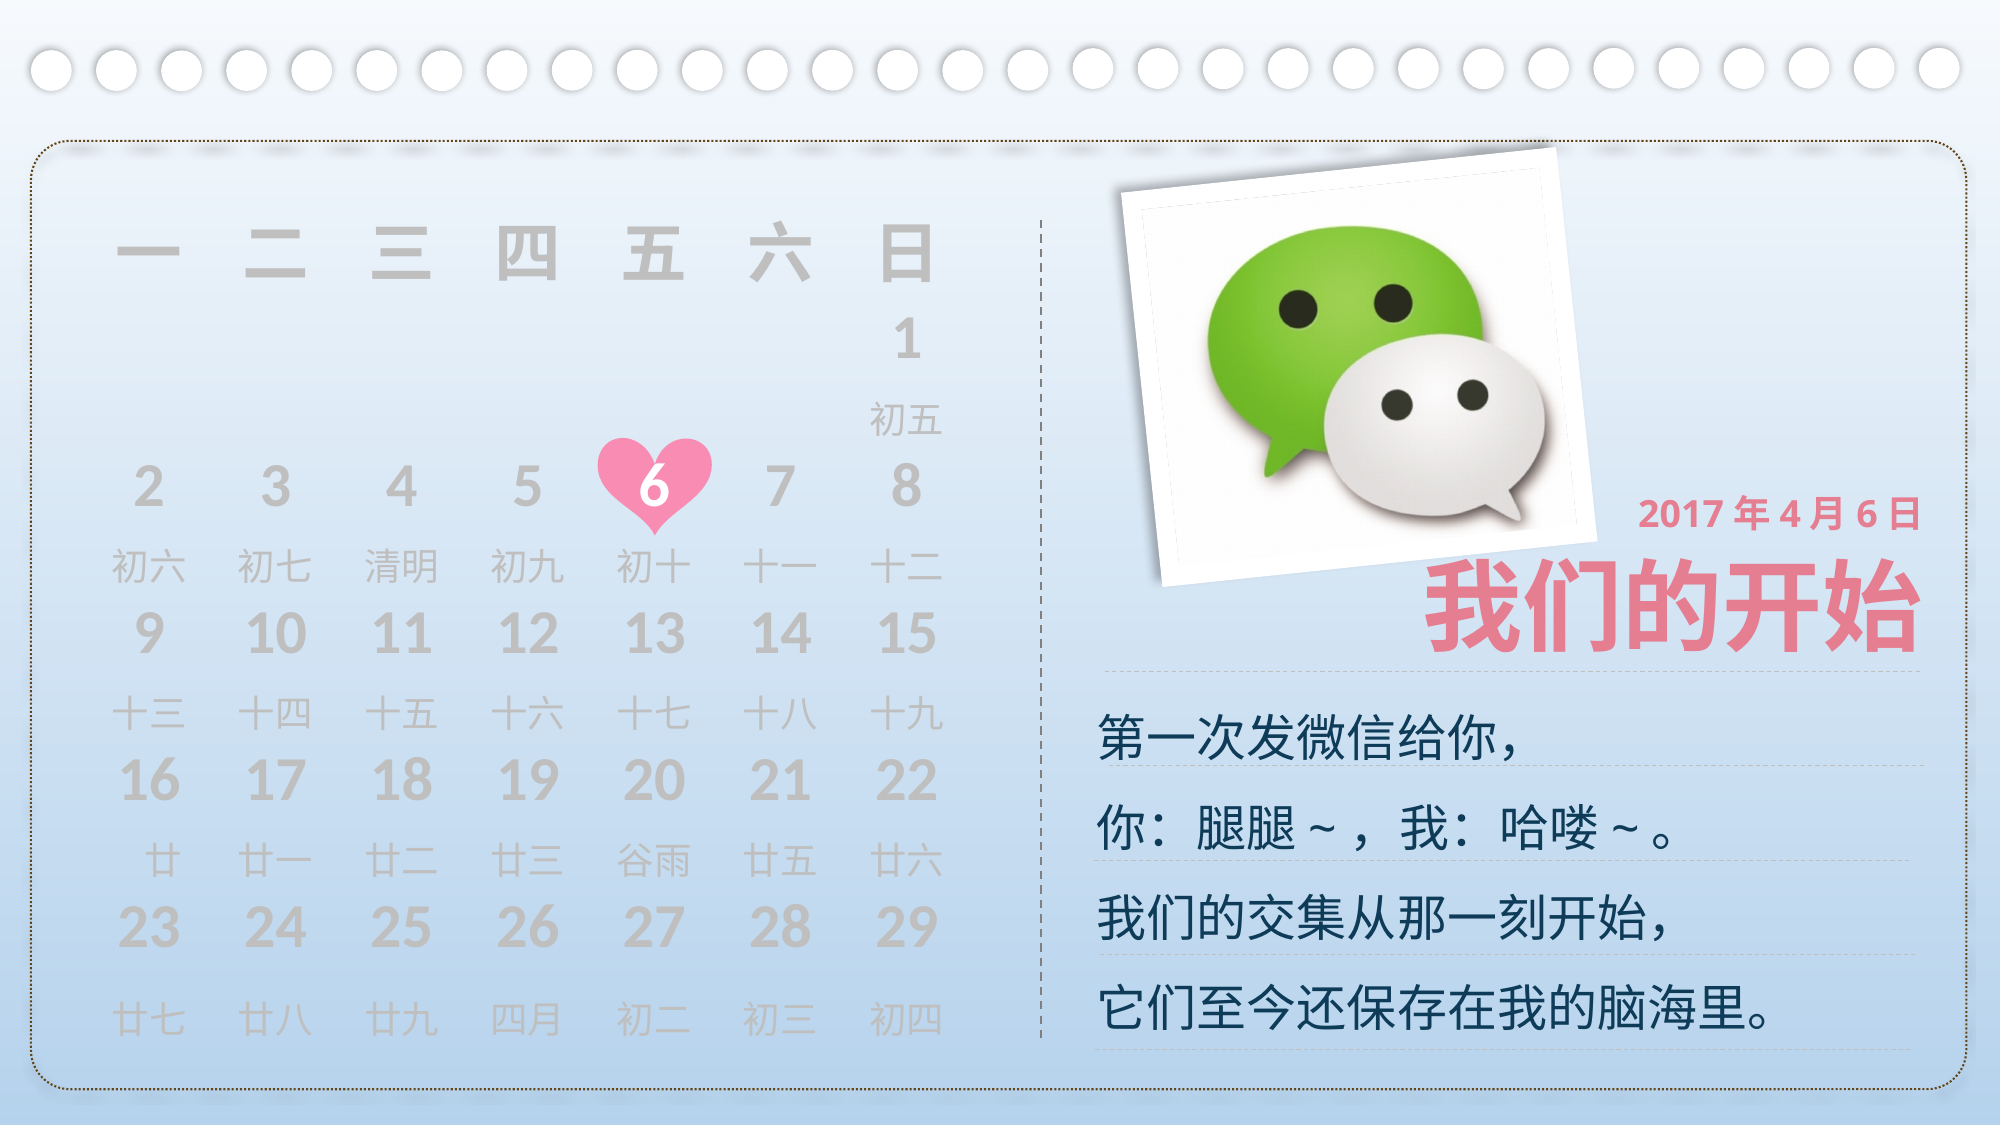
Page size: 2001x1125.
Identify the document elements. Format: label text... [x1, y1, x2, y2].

text_box [290, 49, 334, 92]
text_box [1592, 46, 1636, 90]
text_box [876, 48, 920, 92]
text_box [1201, 47, 1245, 91]
text_box [94, 49, 138, 92]
text_box [420, 49, 464, 93]
text_box [1331, 47, 1375, 91]
text_box [1657, 46, 1701, 90]
text_box 第一次发微信给你， 你：腿腿~，我：哈喽~。 我们的交集从那一刻开始， 它们至今还保存在我的脑海里。 [1082, 668, 1936, 1044]
text_box [485, 49, 529, 92]
text_box 2017年4月6日 [1623, 460, 1940, 543]
text_box [615, 48, 659, 92]
text_box [1722, 47, 1766, 91]
text_box [160, 49, 204, 93]
text_box [29, 139, 1968, 1091]
text_box [1917, 46, 1961, 90]
text_box 我们的开始 [1335, 536, 1938, 791]
text_box [1071, 47, 1115, 91]
text_box [225, 49, 269, 92]
text_box [1396, 47, 1440, 91]
text_box [1266, 47, 1310, 91]
text_box [1787, 46, 1831, 90]
text_box [1462, 47, 1505, 91]
text_box [680, 49, 724, 92]
text_box [29, 49, 73, 92]
picture [1142, 168, 1576, 566]
text_box [1527, 47, 1571, 91]
text_box [1111, 139, 1552, 584]
text_box [550, 48, 594, 92]
text_box [1852, 46, 1896, 90]
text_box [355, 49, 399, 92]
text_box [1006, 48, 1050, 92]
text_box [811, 48, 854, 92]
text_box [1136, 47, 1180, 91]
text_box [745, 48, 789, 92]
text_box [941, 49, 985, 92]
